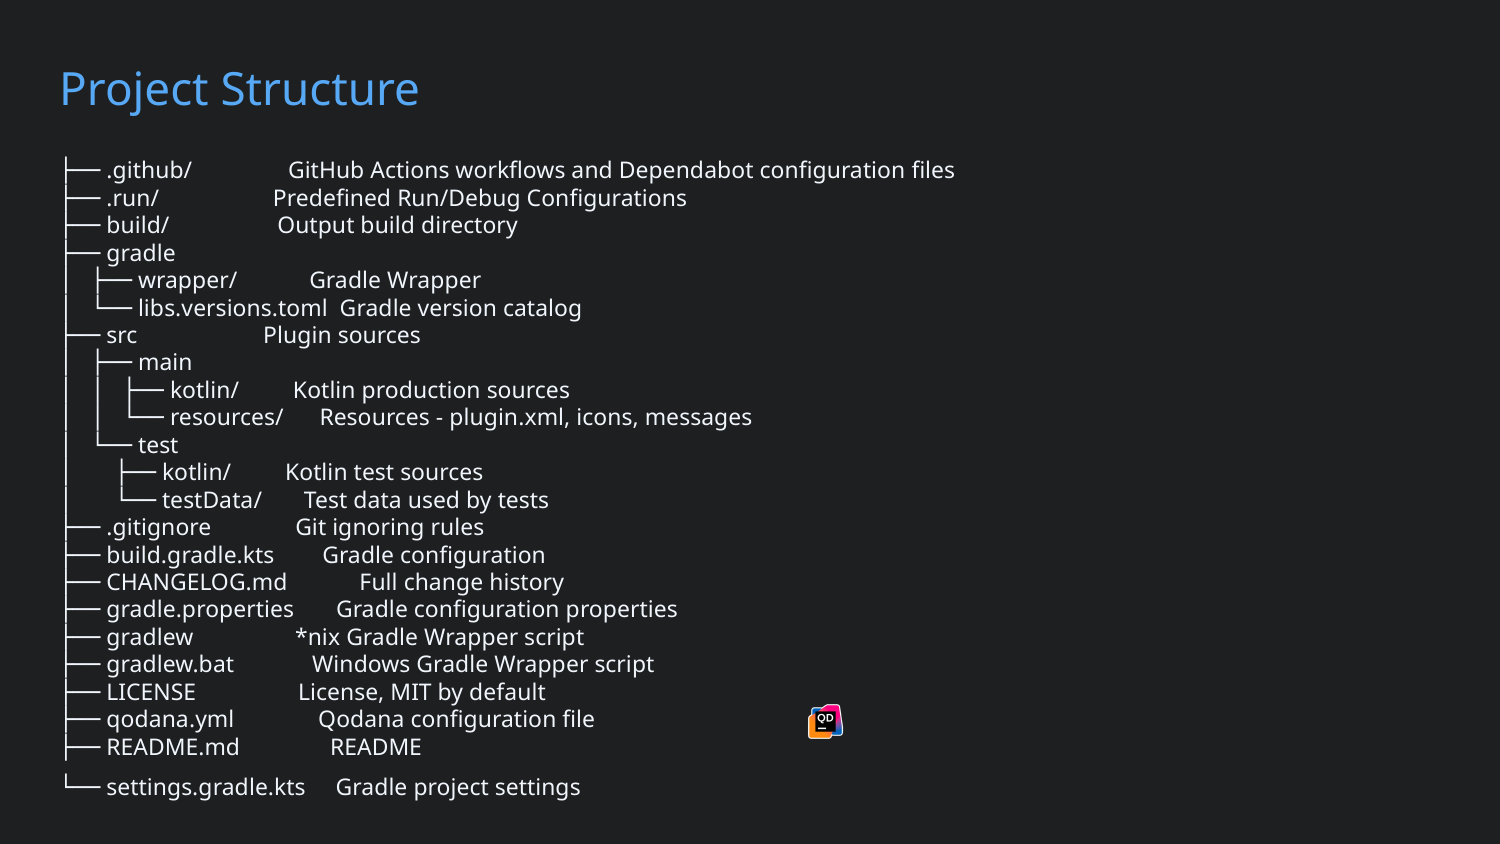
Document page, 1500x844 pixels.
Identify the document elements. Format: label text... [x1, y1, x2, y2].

picture [794, 691, 856, 752]
text_box Project Structure [44, 44, 1336, 140]
text_box ├── .github/ GitHub Actions workflows and Dependabot configuration files ├── .run/ Predefined Run/Debug Configurations ├── build/ Output build directory ├── gradle │ ├── wrapper/ Gradle Wrapper │ └── libs.versions.toml Gradle version catalog ├── src Plugin sources │ ├── main │ │ ├── kotlin/ Kotlin production sources │ │ └── resources/ Resources - plugin.xml, icons, messages │ └── test │ ├── kotlin/ Kotlin test sources │ └── testData/ Test data used by tests ├── .gitignore Git ignoring rules ├── build.gradle.kts Gradle configuration ├── CHANGELOG.md Full change history ├── gradle.properties Gradle configuration properties ├── gradlew *nix Gradle Wrapper script ├── gradlew.bat Windows Gradle Wrapper script ├── LICENSE License, MIT by default ├── qodana.yml Qodana configuration file ├── README.md README └── settings.gradle.kts Gradle project settings [44, 140, 1421, 815]
